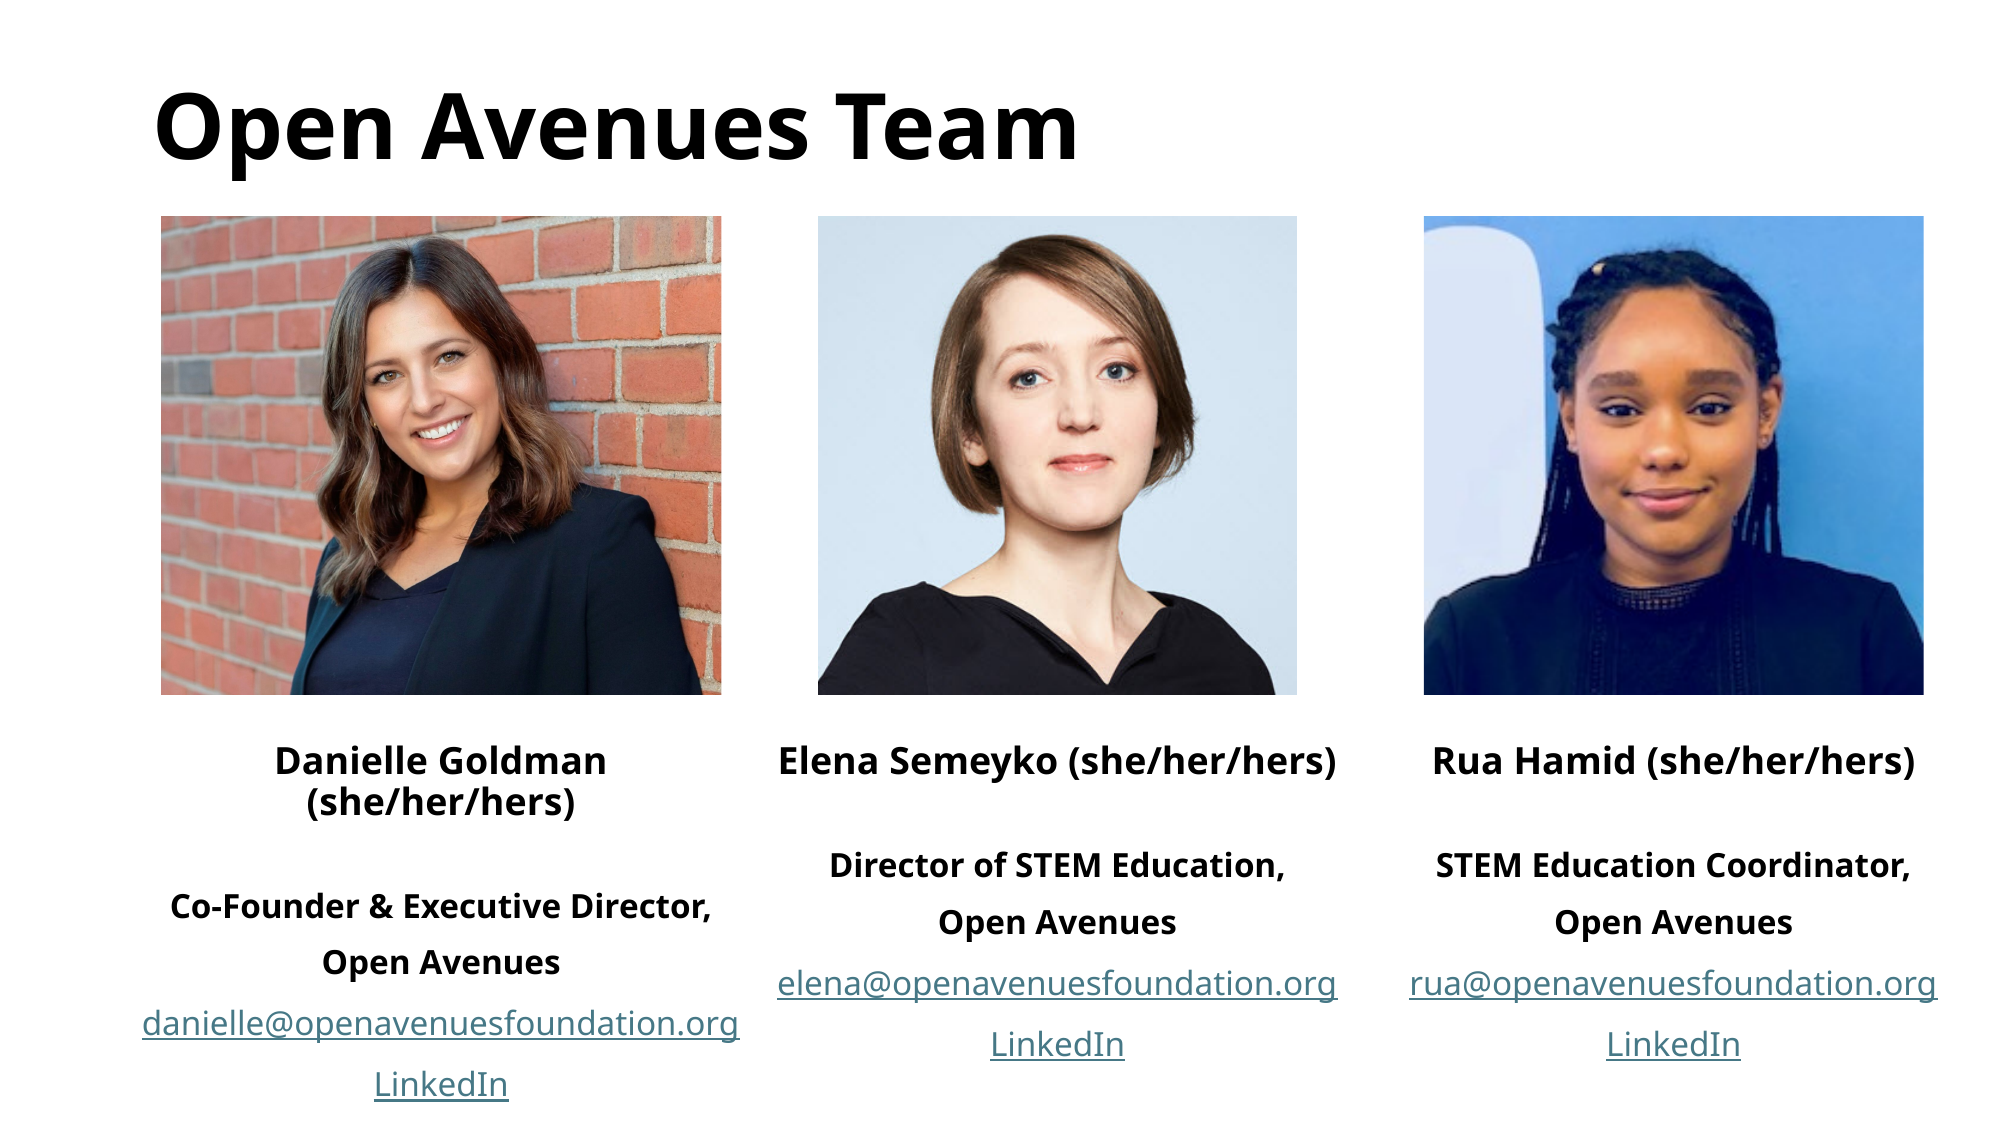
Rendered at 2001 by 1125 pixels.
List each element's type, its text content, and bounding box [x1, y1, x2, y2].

text_box Danielle Goldman (she/her/hers) Co-Founder & Executive Director, Open Avenues danielle@openavenuesfoundation.org LinkedIn [126, 735, 756, 1125]
picture [1423, 215, 1925, 696]
text_box Rua Hamid (she/her/hers) STEM Education Coordinator, Open Avenues rua@openavenuesfoundation.org LinkedIn [1358, 735, 1989, 1125]
text_box Elena Semeyko (she/her/hers) Director of STEM Education, Open Avenues elena@openavenuesfoundation.org LinkedIn [756, 735, 1358, 1125]
title Open Avenues Team [137, 20, 1863, 239]
picture [160, 215, 722, 696]
picture [817, 215, 1298, 696]
